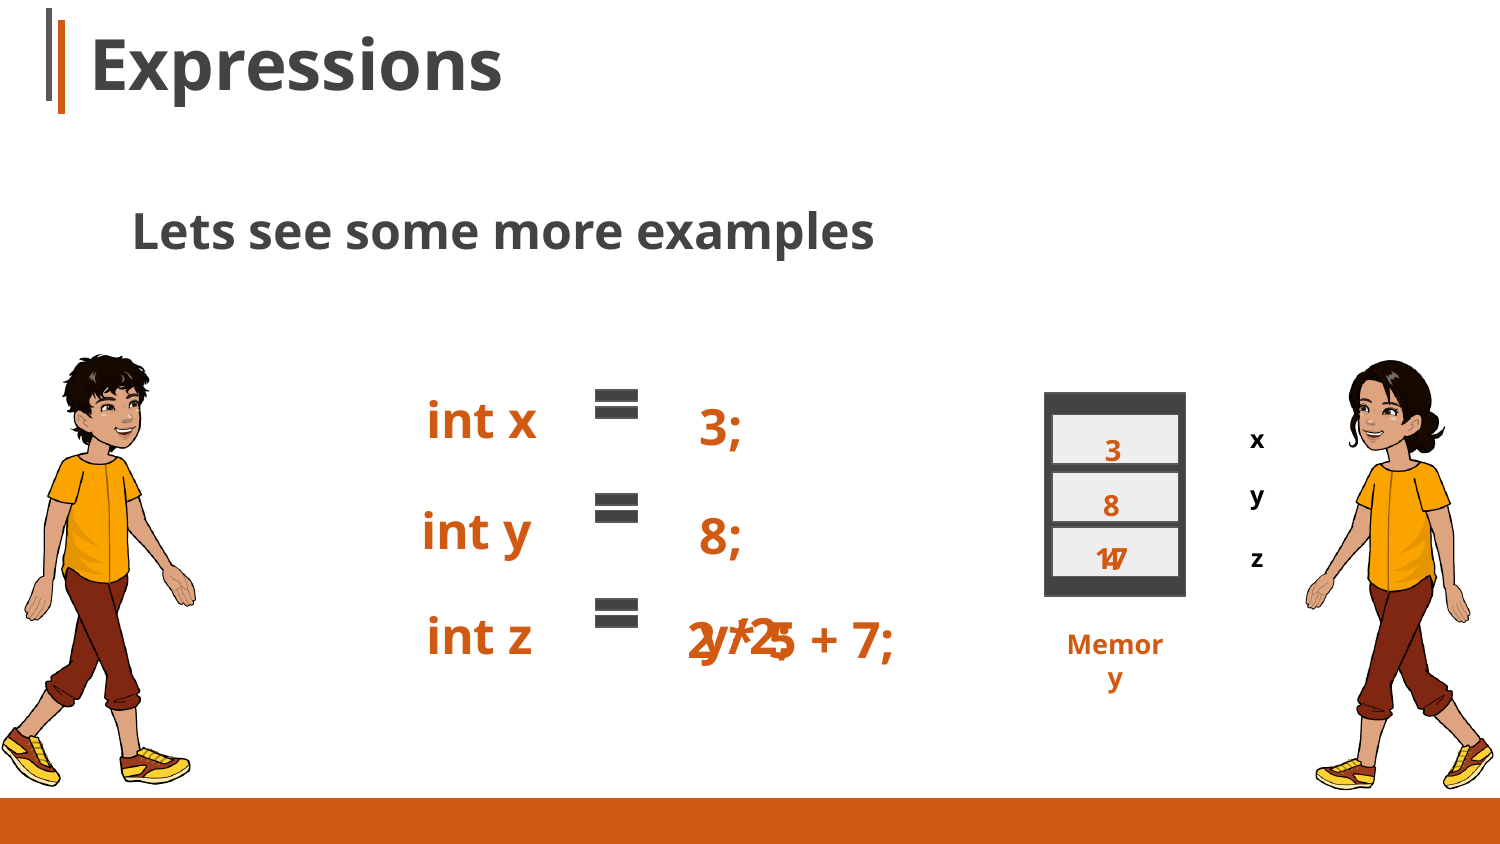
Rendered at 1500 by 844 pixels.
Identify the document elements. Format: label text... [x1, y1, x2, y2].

text_box 3; [685, 350, 801, 454]
text_box [595, 493, 638, 506]
text_box [0, 798, 1500, 844]
text_box 17 [1048, 507, 1175, 567]
text_box Memory [1044, 612, 1186, 663]
title Expressions [74, 0, 1466, 120]
text_box 8; [685, 459, 801, 559]
picture [1295, 353, 1500, 802]
text_box z [1178, 527, 1290, 587]
text_box x [1178, 408, 1290, 464]
picture [0, 346, 206, 794]
text_box Lets see some more examples [116, 154, 1390, 258]
text_box [595, 510, 638, 522]
text_box 8 [1048, 454, 1175, 505]
text_box [1051, 472, 1178, 522]
text_box [1051, 414, 1178, 465]
text_box [1044, 392, 1186, 596]
text_box int z [411, 559, 568, 663]
text_box [1051, 526, 1179, 577]
text_box 2 * 5 + 7; [672, 563, 994, 667]
text_box [595, 390, 638, 402]
text_box [595, 598, 638, 611]
text_box 3 [1049, 399, 1177, 452]
text_box int y [406, 454, 637, 558]
text_box y/2; [685, 559, 945, 563]
text_box [595, 615, 638, 627]
text_box [595, 406, 638, 418]
text_box int x [411, 343, 642, 447]
text_box y [1178, 464, 1290, 524]
